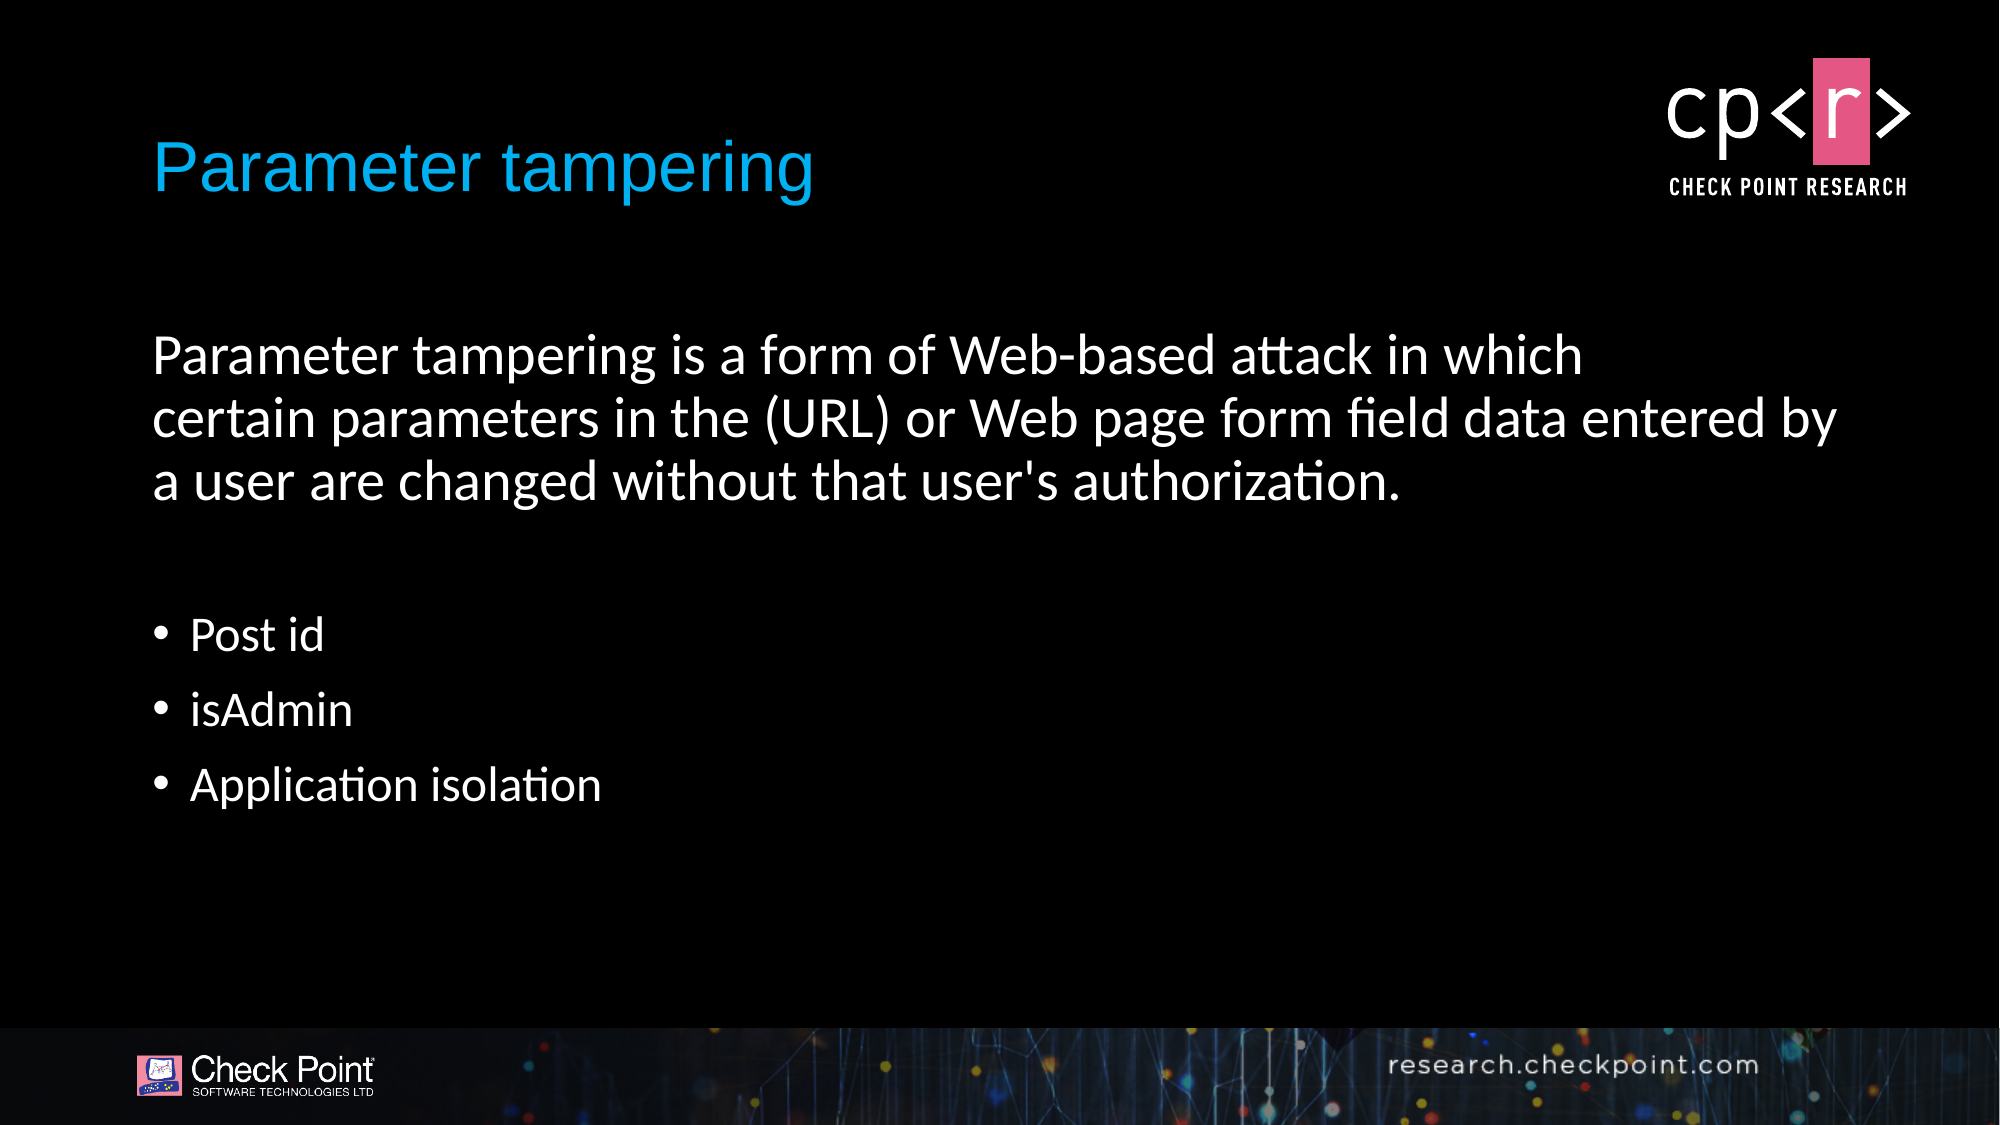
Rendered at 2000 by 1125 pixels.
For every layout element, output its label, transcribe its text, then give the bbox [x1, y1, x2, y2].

title Parameter tampering [137, 59, 1862, 278]
picture [0, 1028, 2000, 1125]
list Parameter tampering is a form of Web-based attack in which certain parameters in the (URL) or Web page form field data entered by a user are changed without that user's authorization. Post id isAdmin Application isolation [137, 316, 1862, 992]
